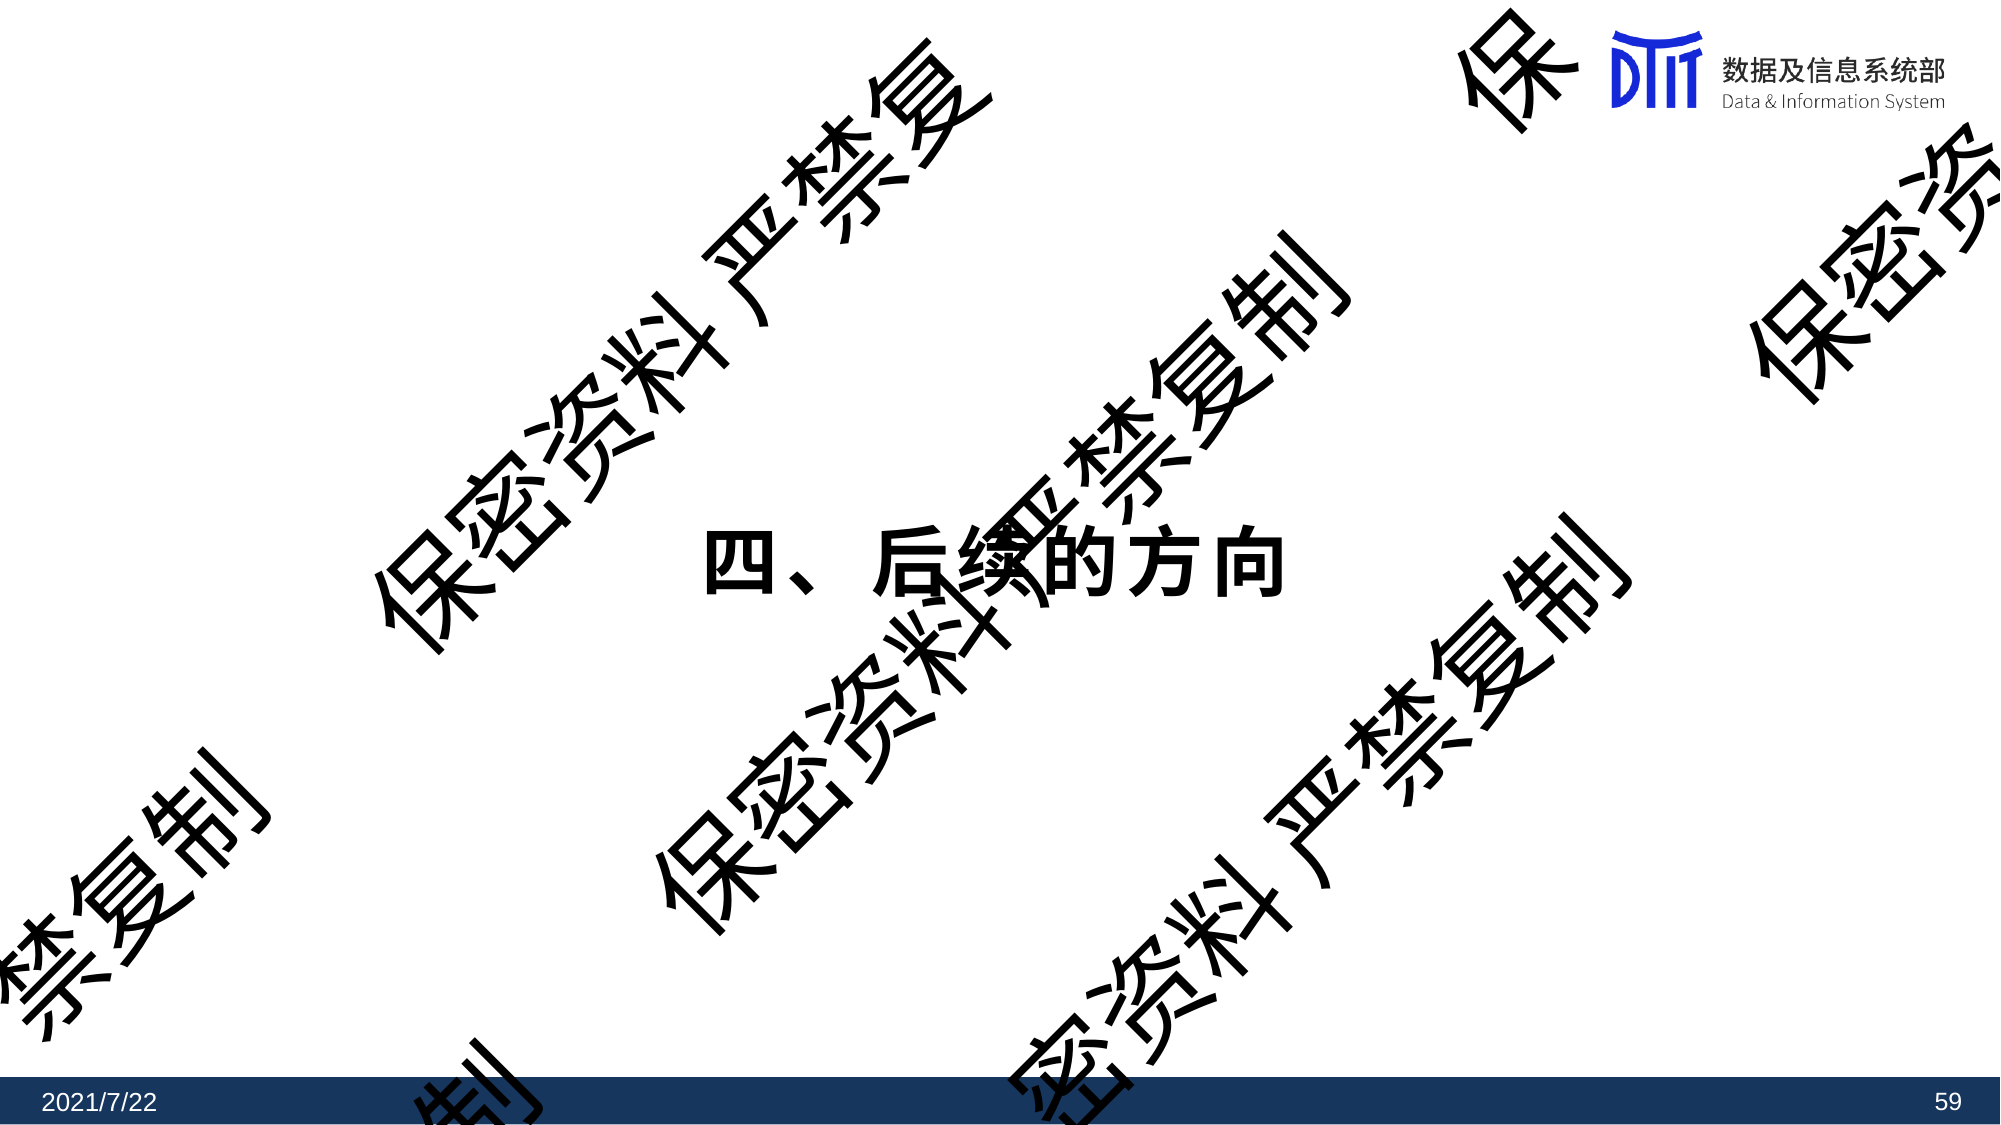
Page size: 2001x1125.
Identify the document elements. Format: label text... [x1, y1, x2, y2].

picture [1611, 30, 1945, 111]
text_box 禁复制 [0, 731, 305, 1062]
text_box 保密资 [1731, 99, 2000, 430]
text_box 保密资料 严禁复制 [638, 200, 1398, 961]
text_box 保密资料 严禁复 [356, 0, 1038, 680]
footer 2021/7/22 [39, 1085, 160, 1125]
text_box 保 [1440, 0, 1632, 159]
text_box 密资料 严禁复制 [998, 481, 1680, 1125]
text_box 制 [404, 1002, 596, 1125]
title 四、后续的方向 [699, 511, 1007, 702]
slide_number 56 [1930, 1085, 1967, 1125]
title 四、后续的方向 [976, 511, 1301, 702]
